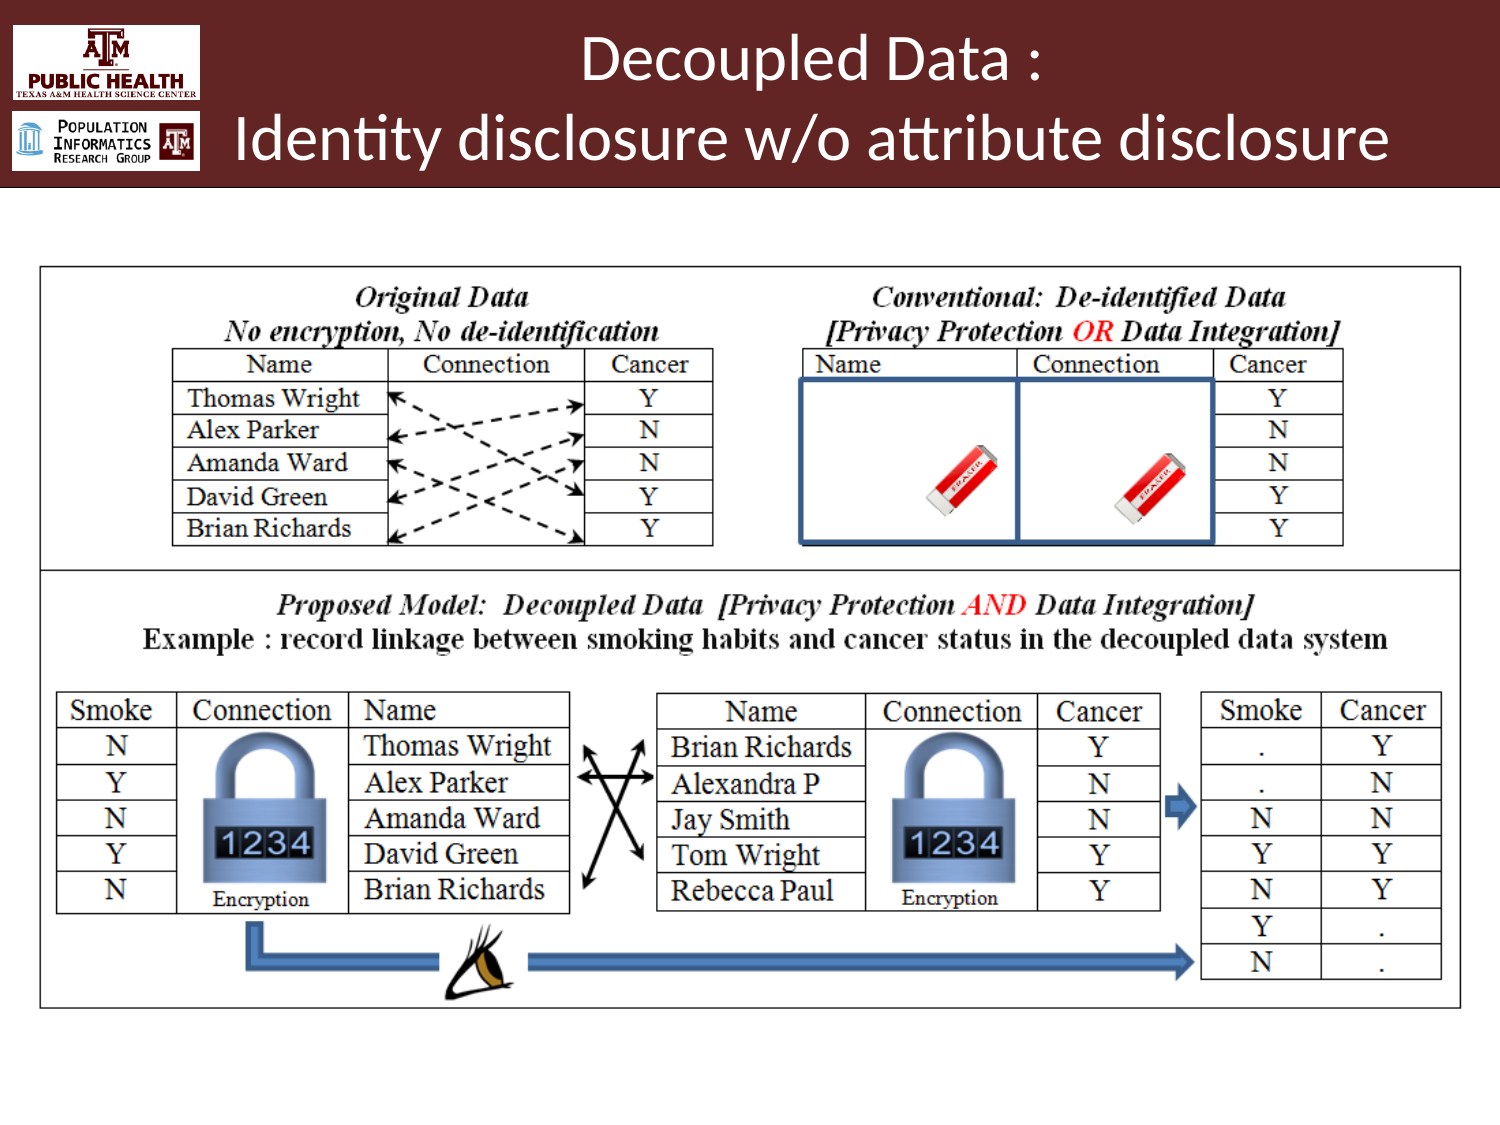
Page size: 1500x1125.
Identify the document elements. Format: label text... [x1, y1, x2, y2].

title Decoupled Data : Identity disclosure w/o attribute disclosure [137, 0, 1488, 188]
picture [12, 25, 137, 100]
picture [37, 262, 1464, 1013]
picture [12, 111, 137, 171]
